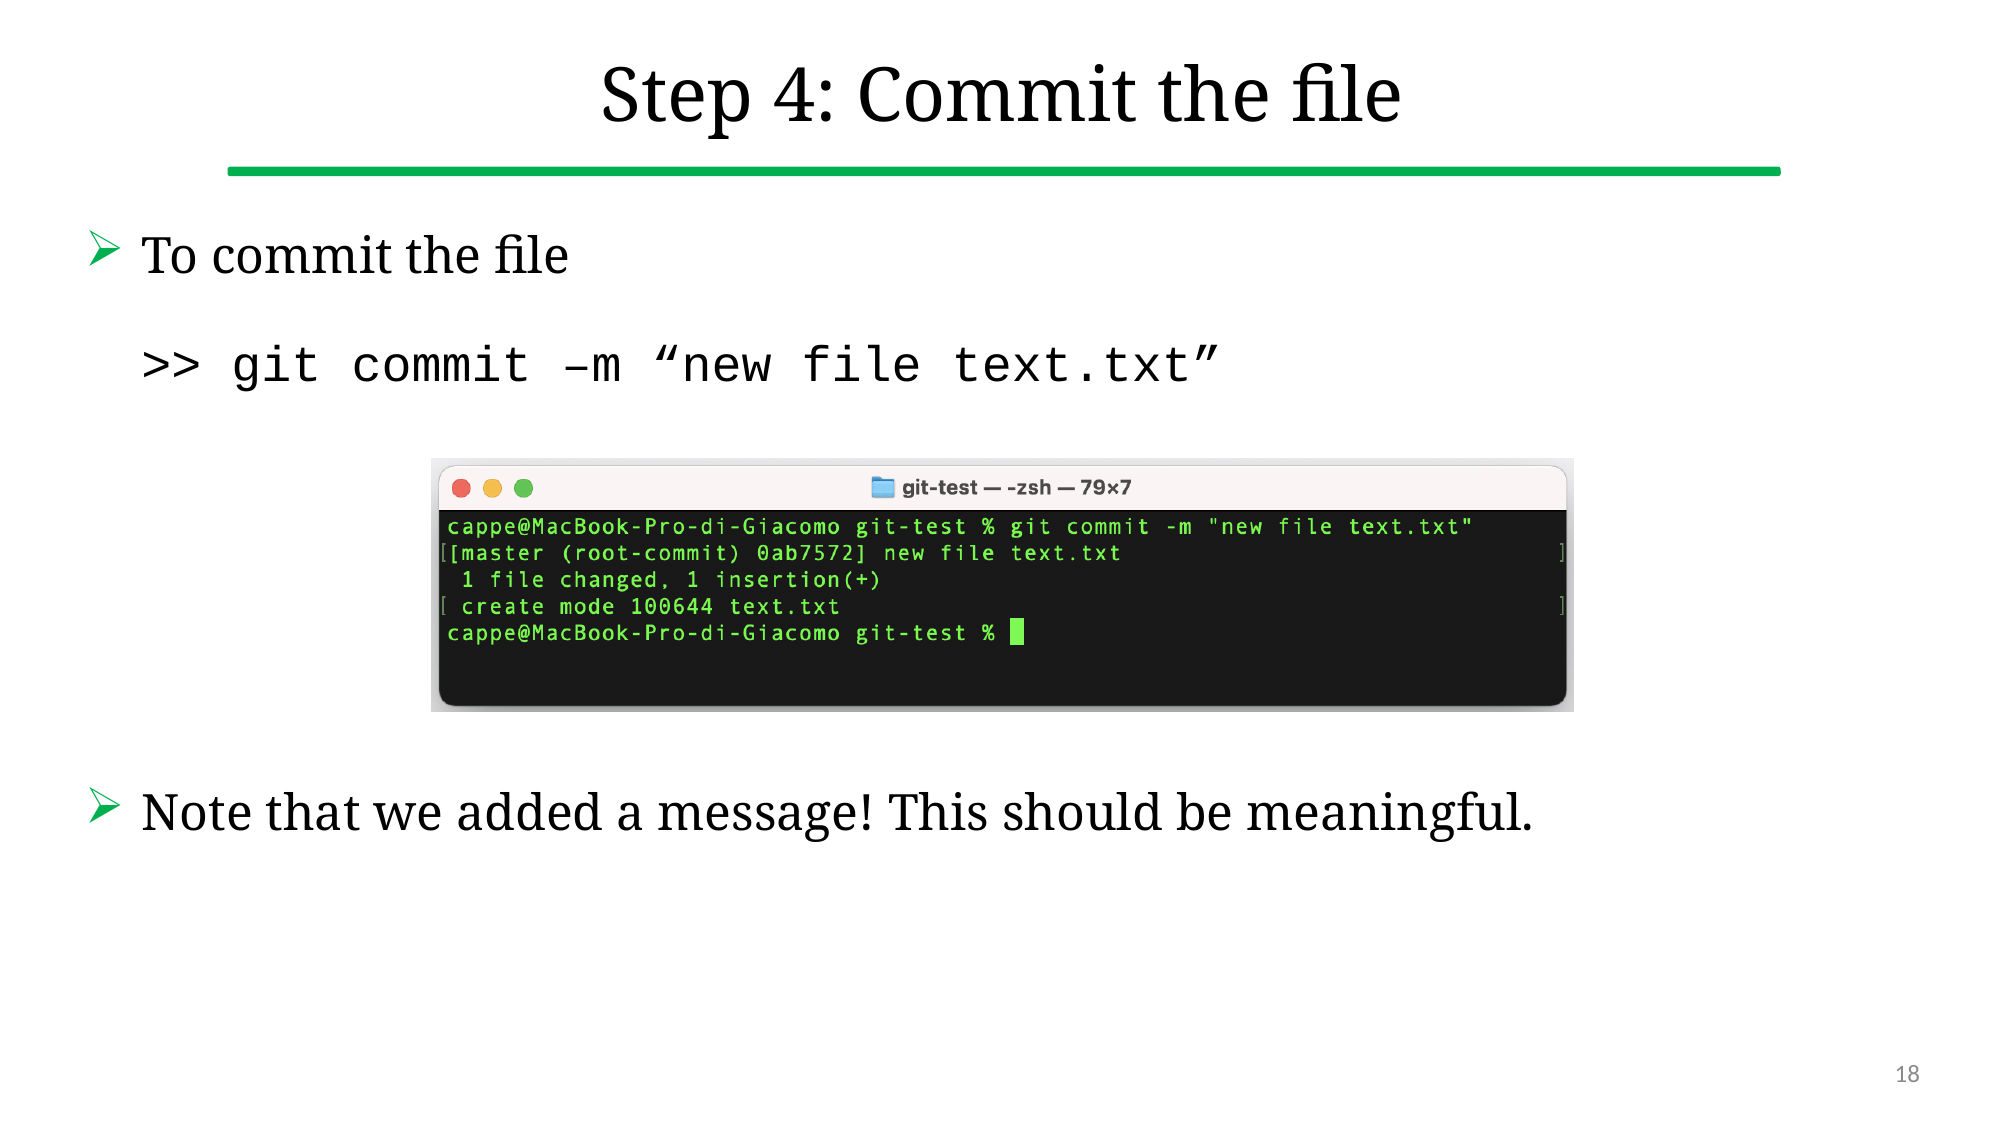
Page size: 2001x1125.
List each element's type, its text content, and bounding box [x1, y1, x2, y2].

title Step 4: Commit the file [70, 26, 1936, 168]
slide_number 18 [1412, 1042, 1936, 1103]
list To commit the file >> git commit –m “new file text.txt” Note that we added a message! This should be meaningful. [70, 223, 1936, 1099]
picture [431, 458, 1574, 712]
